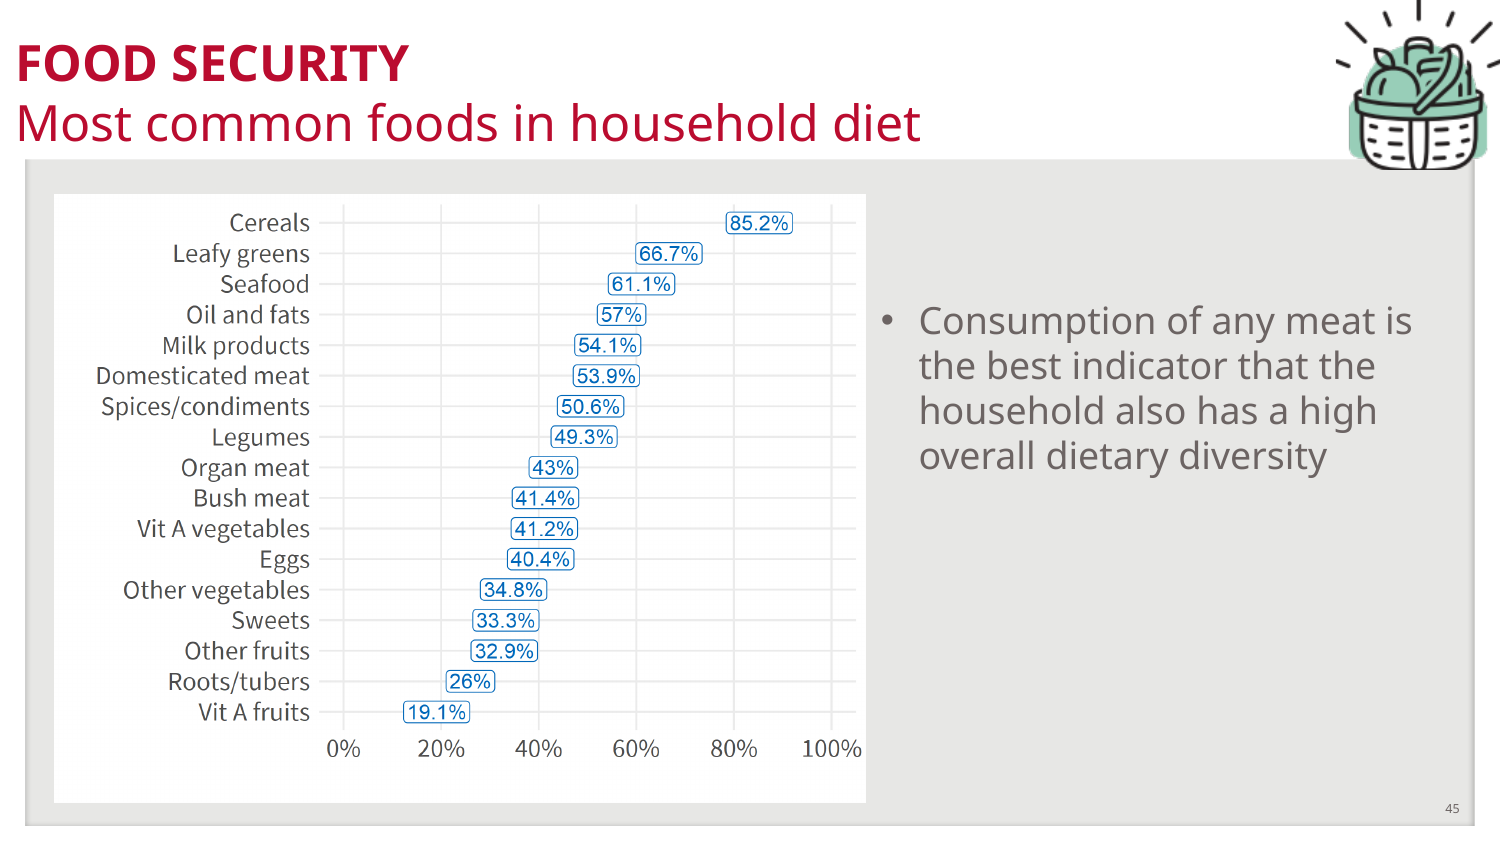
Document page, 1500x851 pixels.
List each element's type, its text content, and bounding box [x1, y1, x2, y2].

picture [1335, 0, 1500, 170]
slide_number 45 [1125, 794, 1475, 826]
text_box Consumption of any meat is the best indicator that the household also has a high overall dietary diversity [871, 232, 1475, 758]
picture [53, 193, 867, 804]
title FOOD SECURITY Most common foods in household diet [0, 23, 1330, 160]
